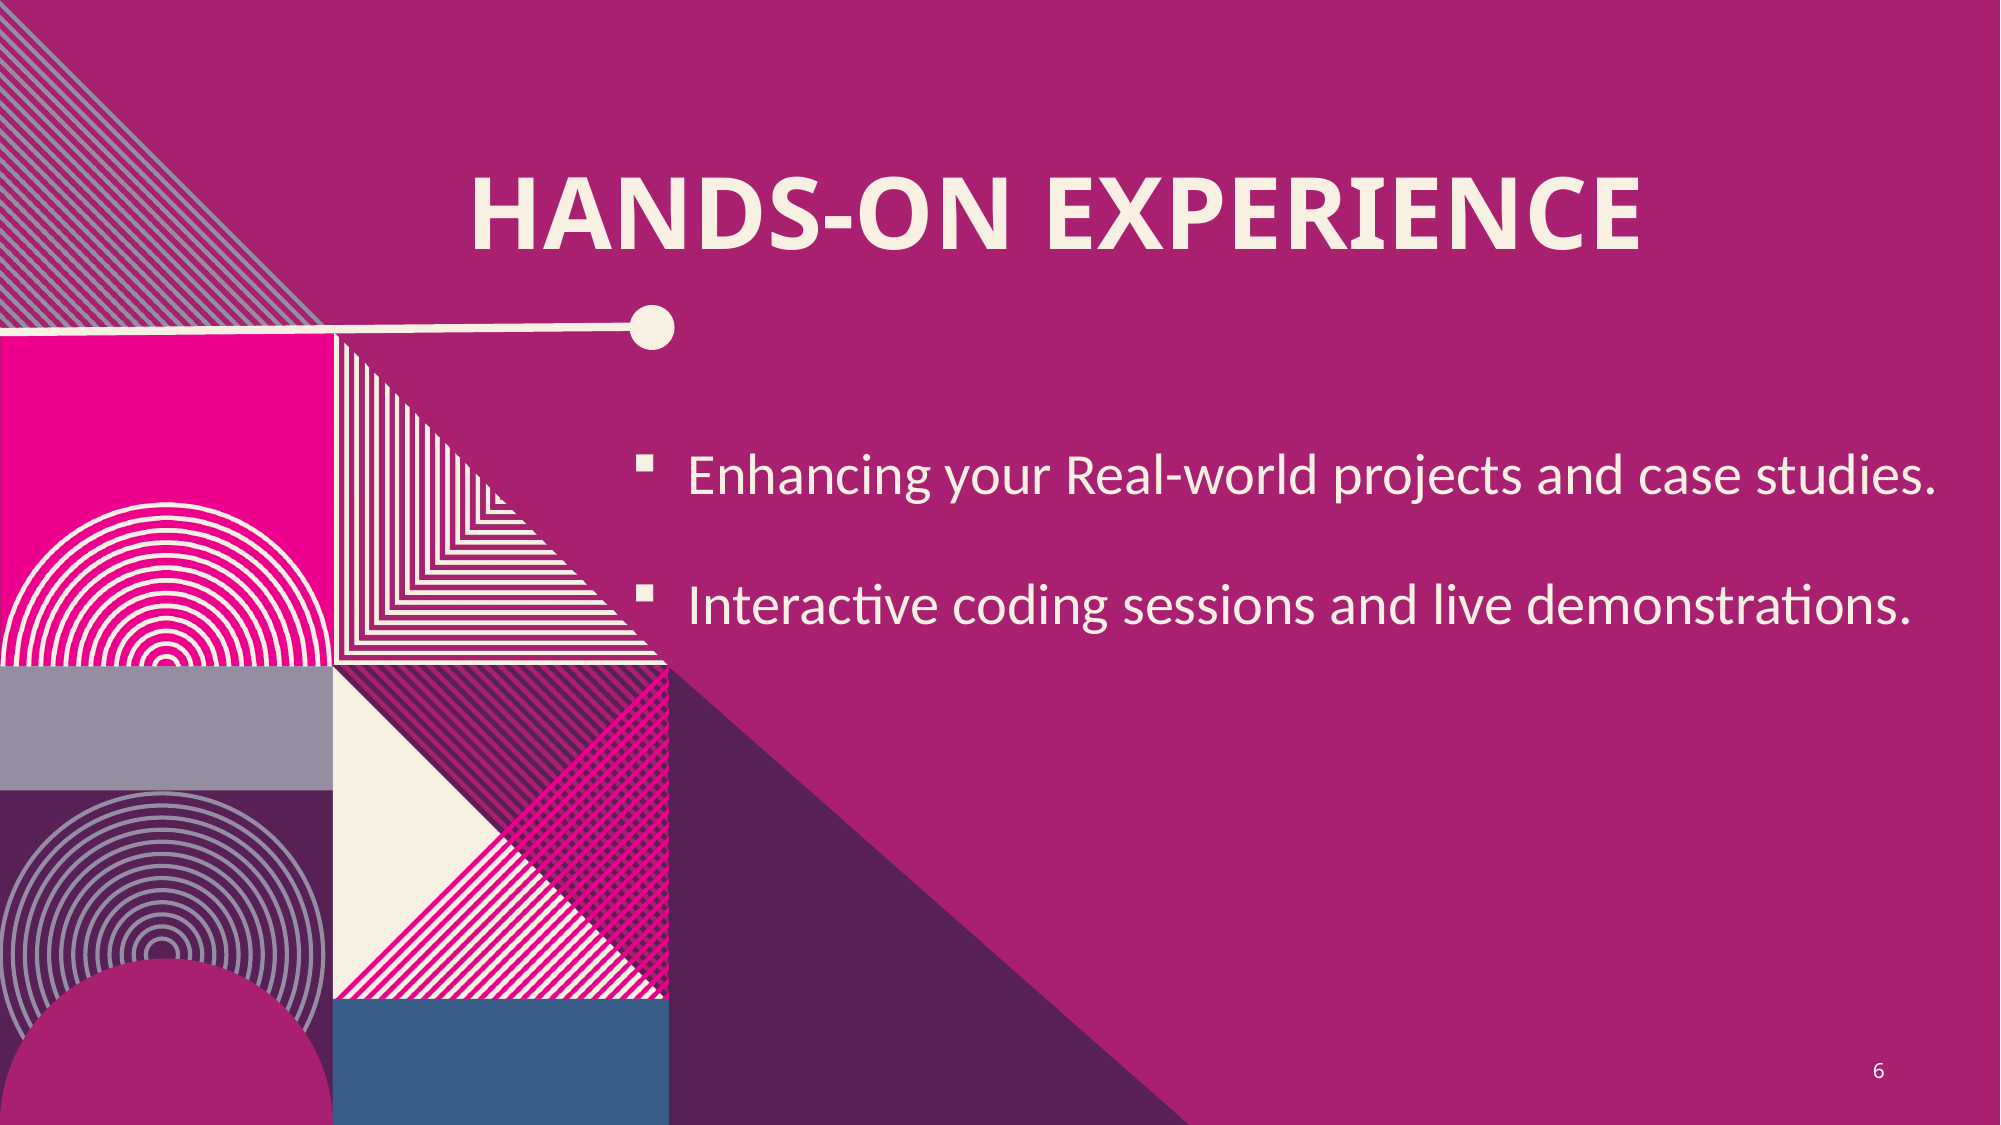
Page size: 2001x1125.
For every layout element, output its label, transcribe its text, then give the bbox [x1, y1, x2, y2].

picture [0, 502, 332, 667]
subtitle Enhancing your Real-world projects and case studies. Interactive coding sessions and live demonstrations. [616, 393, 1966, 563]
picture [333, 333, 669, 998]
picture [0, 0, 333, 327]
title Hands-On Experience [451, 88, 1875, 399]
slide_number 6 [1824, 1042, 1900, 1102]
